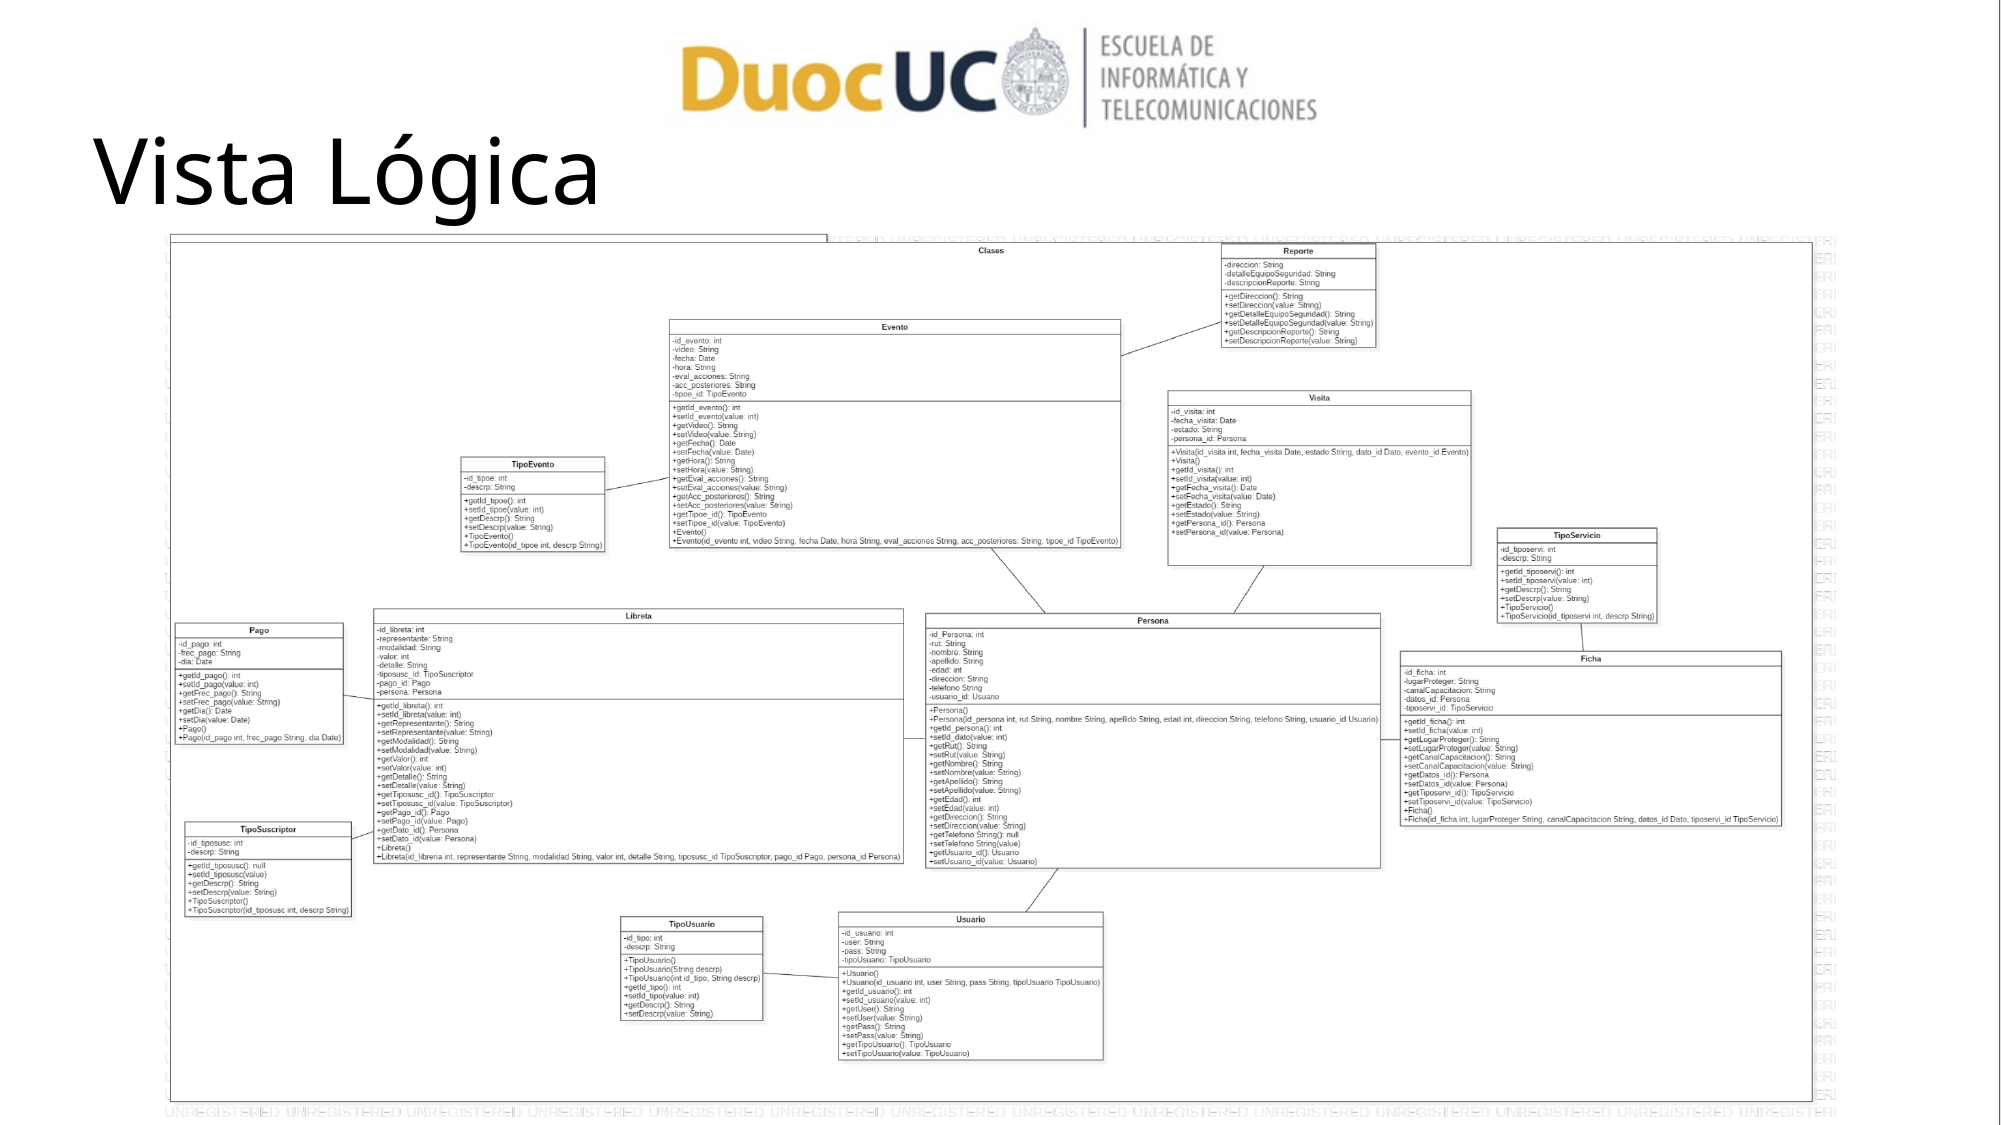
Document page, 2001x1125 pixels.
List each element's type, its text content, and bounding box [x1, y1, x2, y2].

title Vista Lógica [78, 65, 1804, 284]
picture [0, 0, 2001, 1125]
